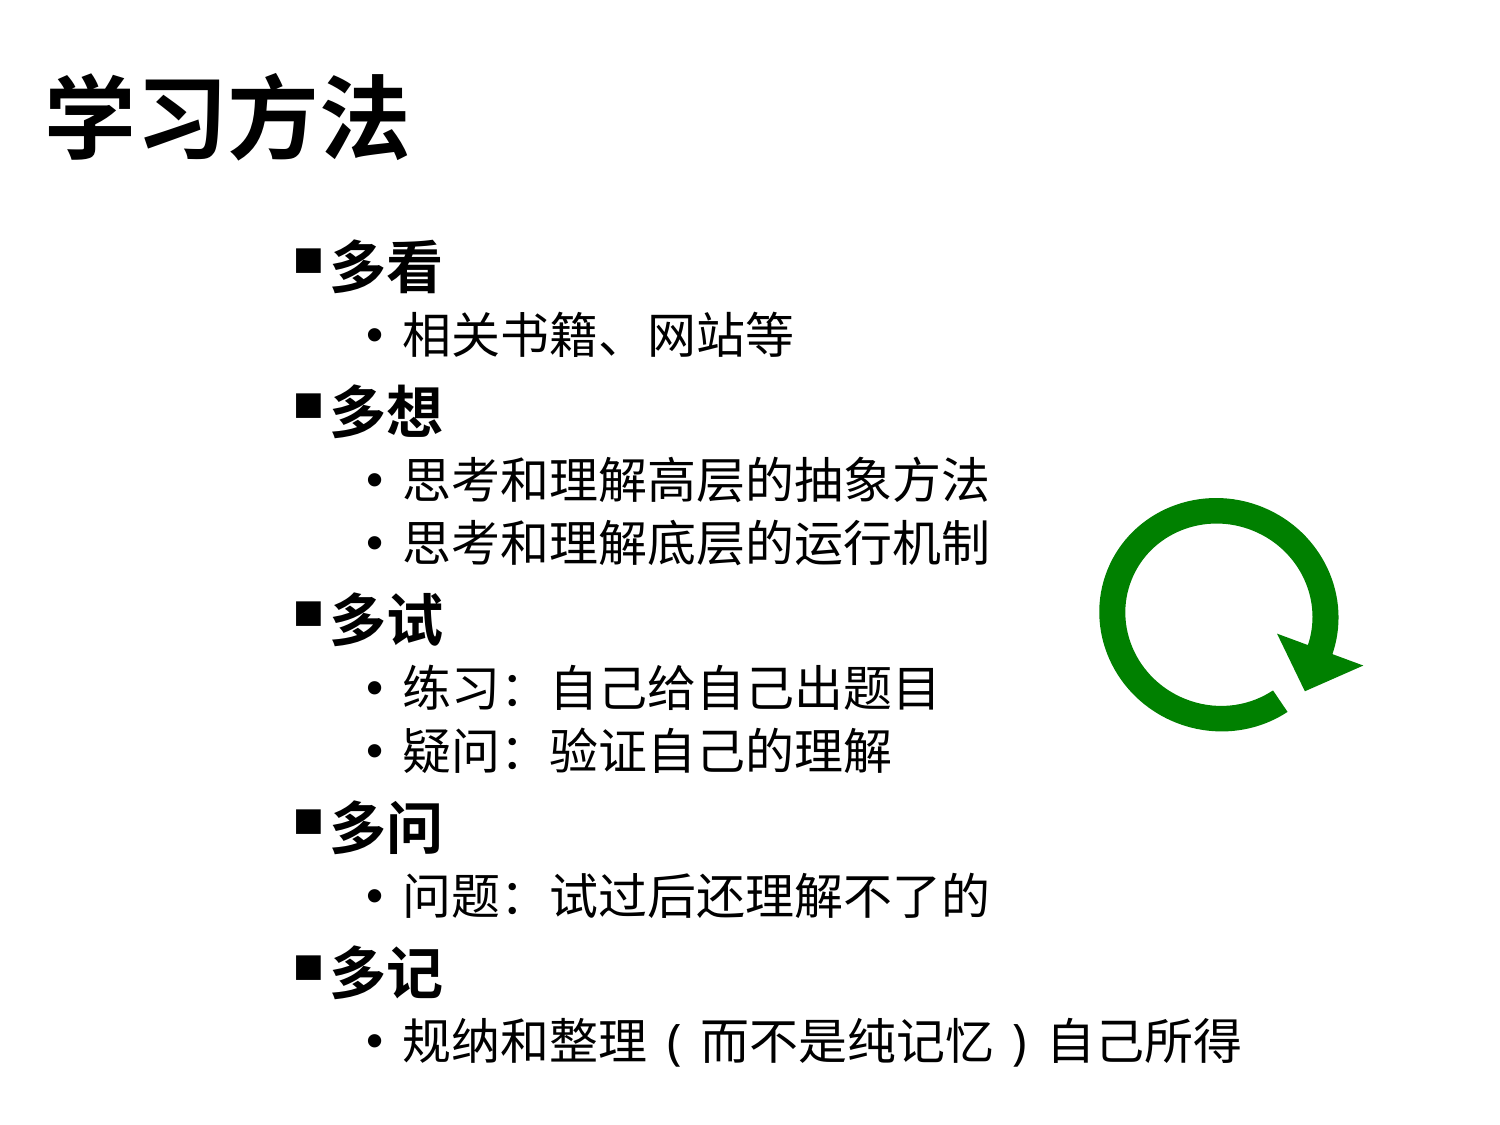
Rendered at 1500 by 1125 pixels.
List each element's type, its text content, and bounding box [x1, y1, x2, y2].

title 学习方法 [29, 14, 1324, 232]
list 多看 相关书籍、网站等 多想 思考和理解高层的抽象方法 思考和理解底层的运行机制 多试 练习：自己给自己出题目 疑问：验证自己的理解 多问 问题：试过后还理解不了的 多记 规纳和整理(而不是纯记忆)自己所得 [277, 231, 1282, 1083]
text_box [1101, 500, 1358, 730]
